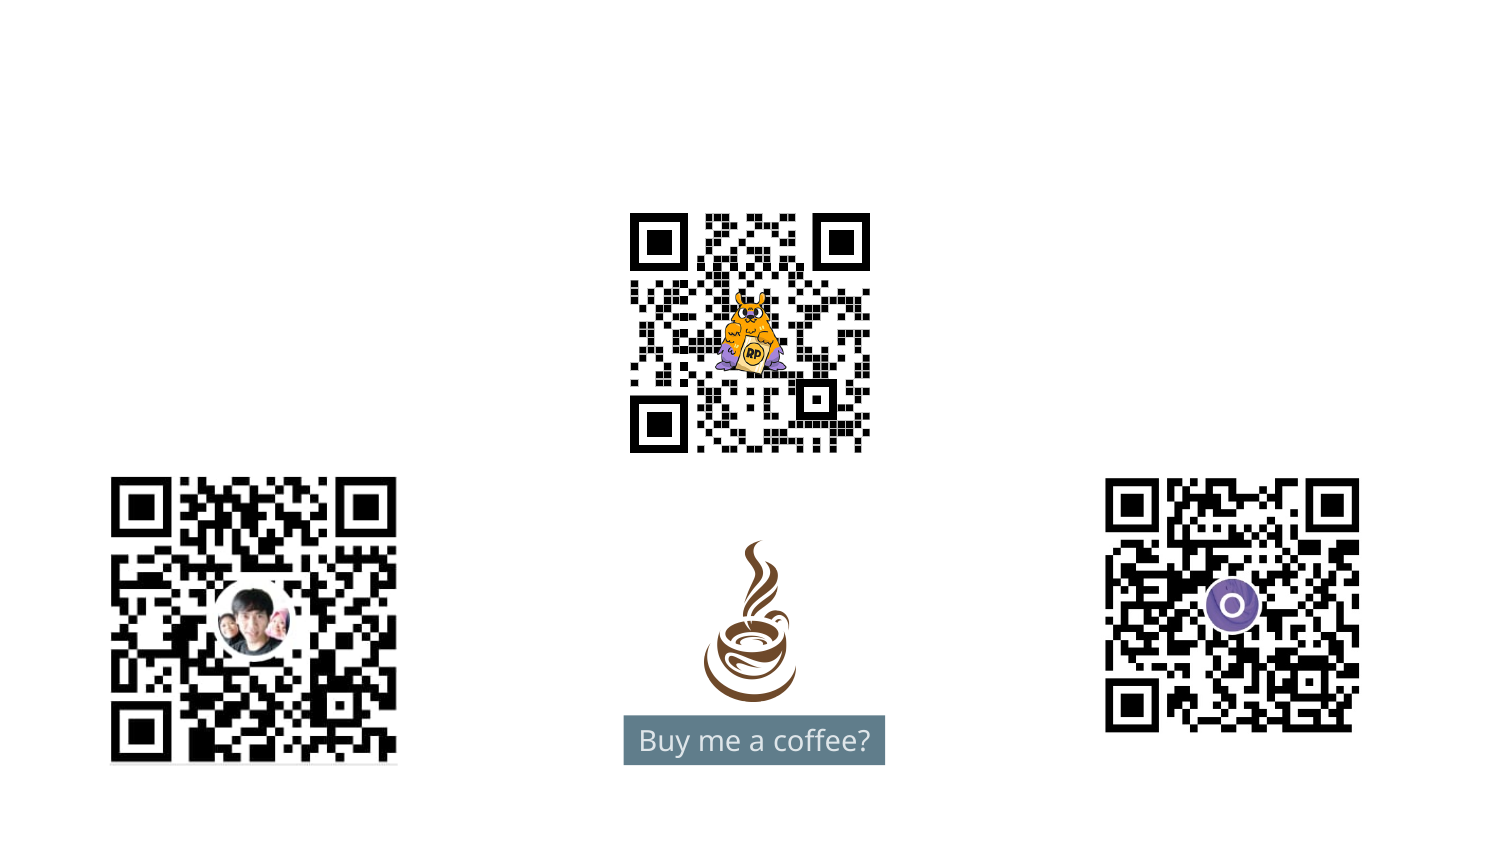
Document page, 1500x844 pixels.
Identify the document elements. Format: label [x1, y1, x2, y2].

text_box [109, 207, 1365, 767]
picture [704, 540, 796, 702]
